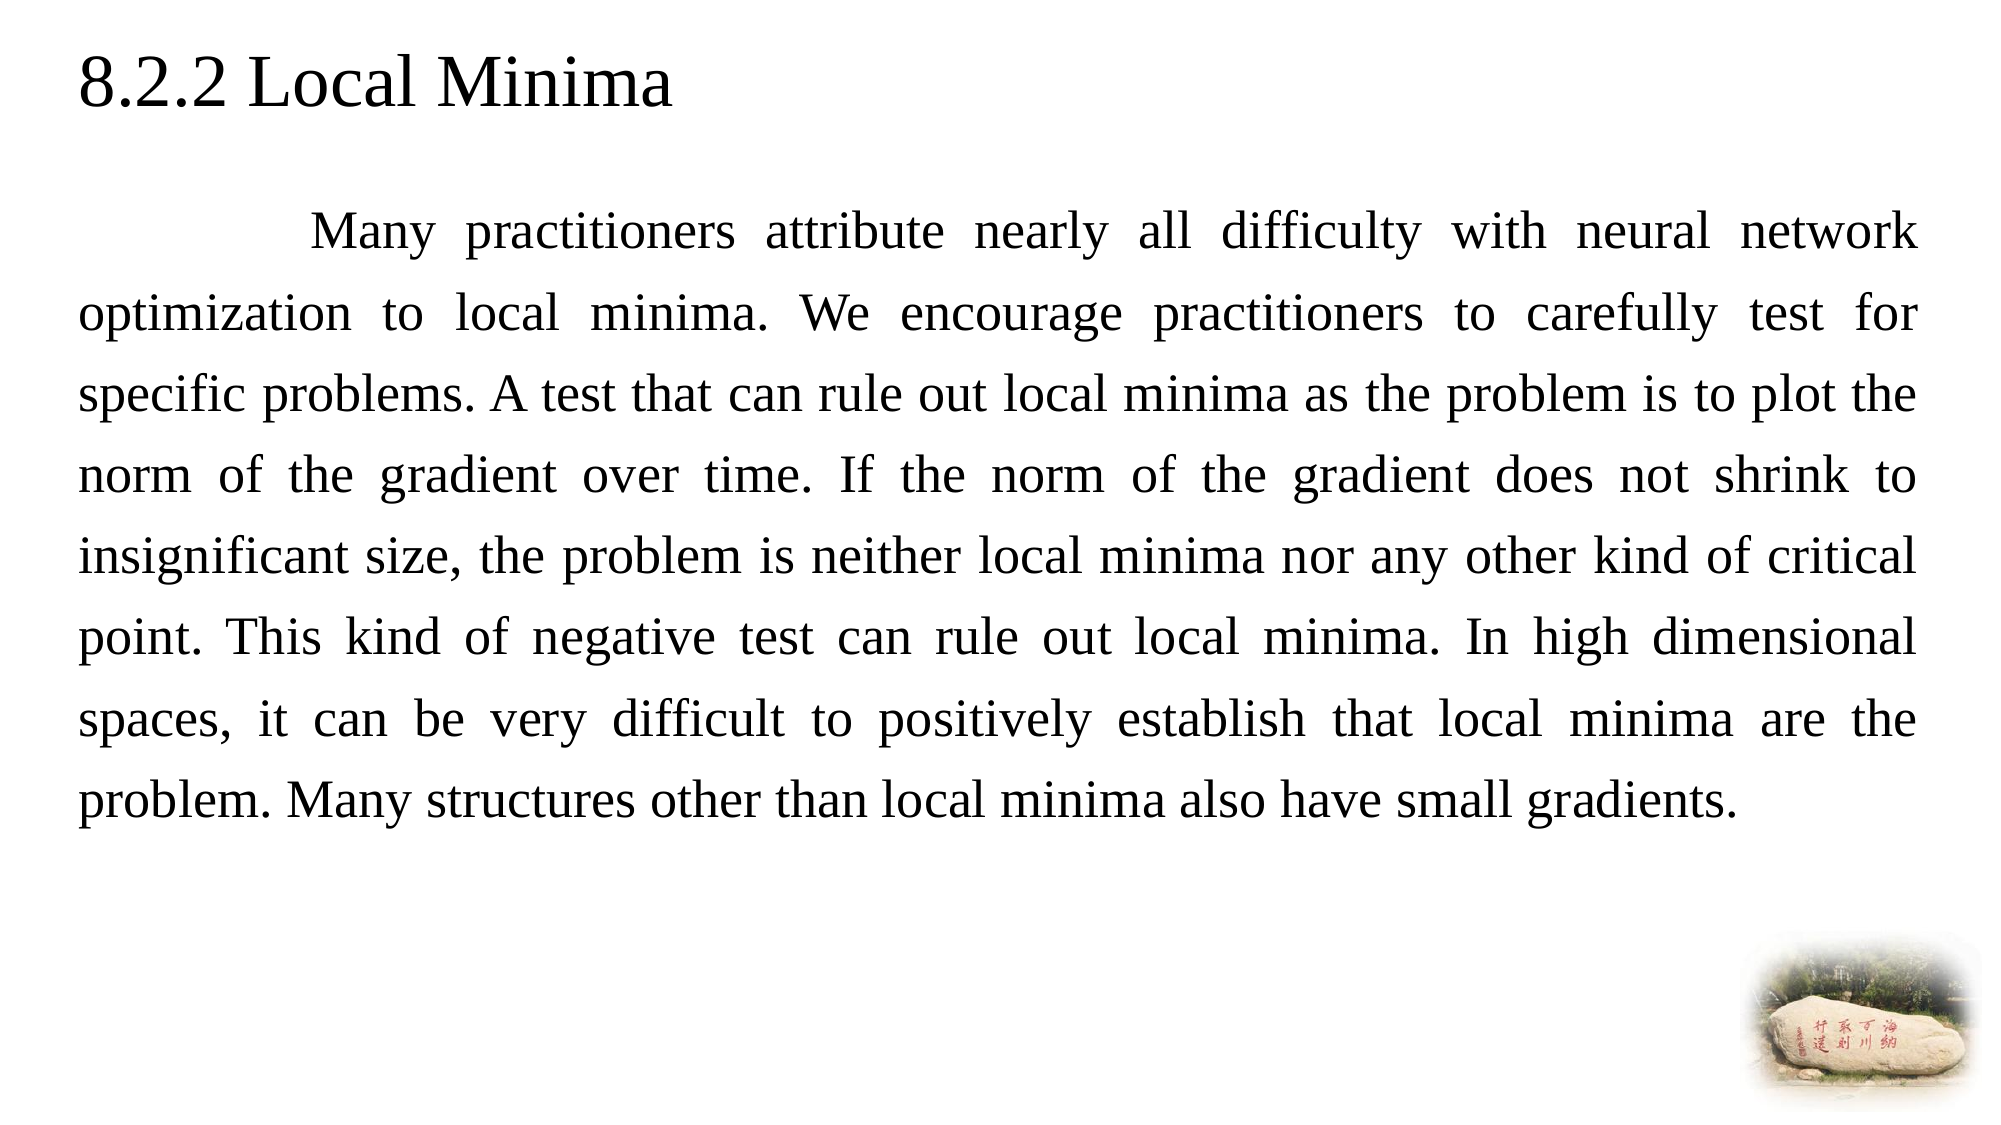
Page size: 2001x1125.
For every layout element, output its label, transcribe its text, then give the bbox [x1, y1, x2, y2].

picture [1740, 927, 1985, 1112]
title 8.2.2 Local Minima [63, 21, 1936, 142]
list Many practitioners attribute nearly all difficulty with neural network optimization to local minima. We encourage practitioners to carefully test for specific problems. A test that can rule out local minima as the problem is to plot the norm of the gradient over time. If the norm of the gradient does not shrink to insignificant size, the problem is neither local minima nor any other kind of critical point. This kind of negative test can rule out local minima. In high dimensional spaces, it can be very difficult to positively establish that local minima are the problem. Many structures other than local minima also have small gradients. [63, 171, 1936, 1014]
